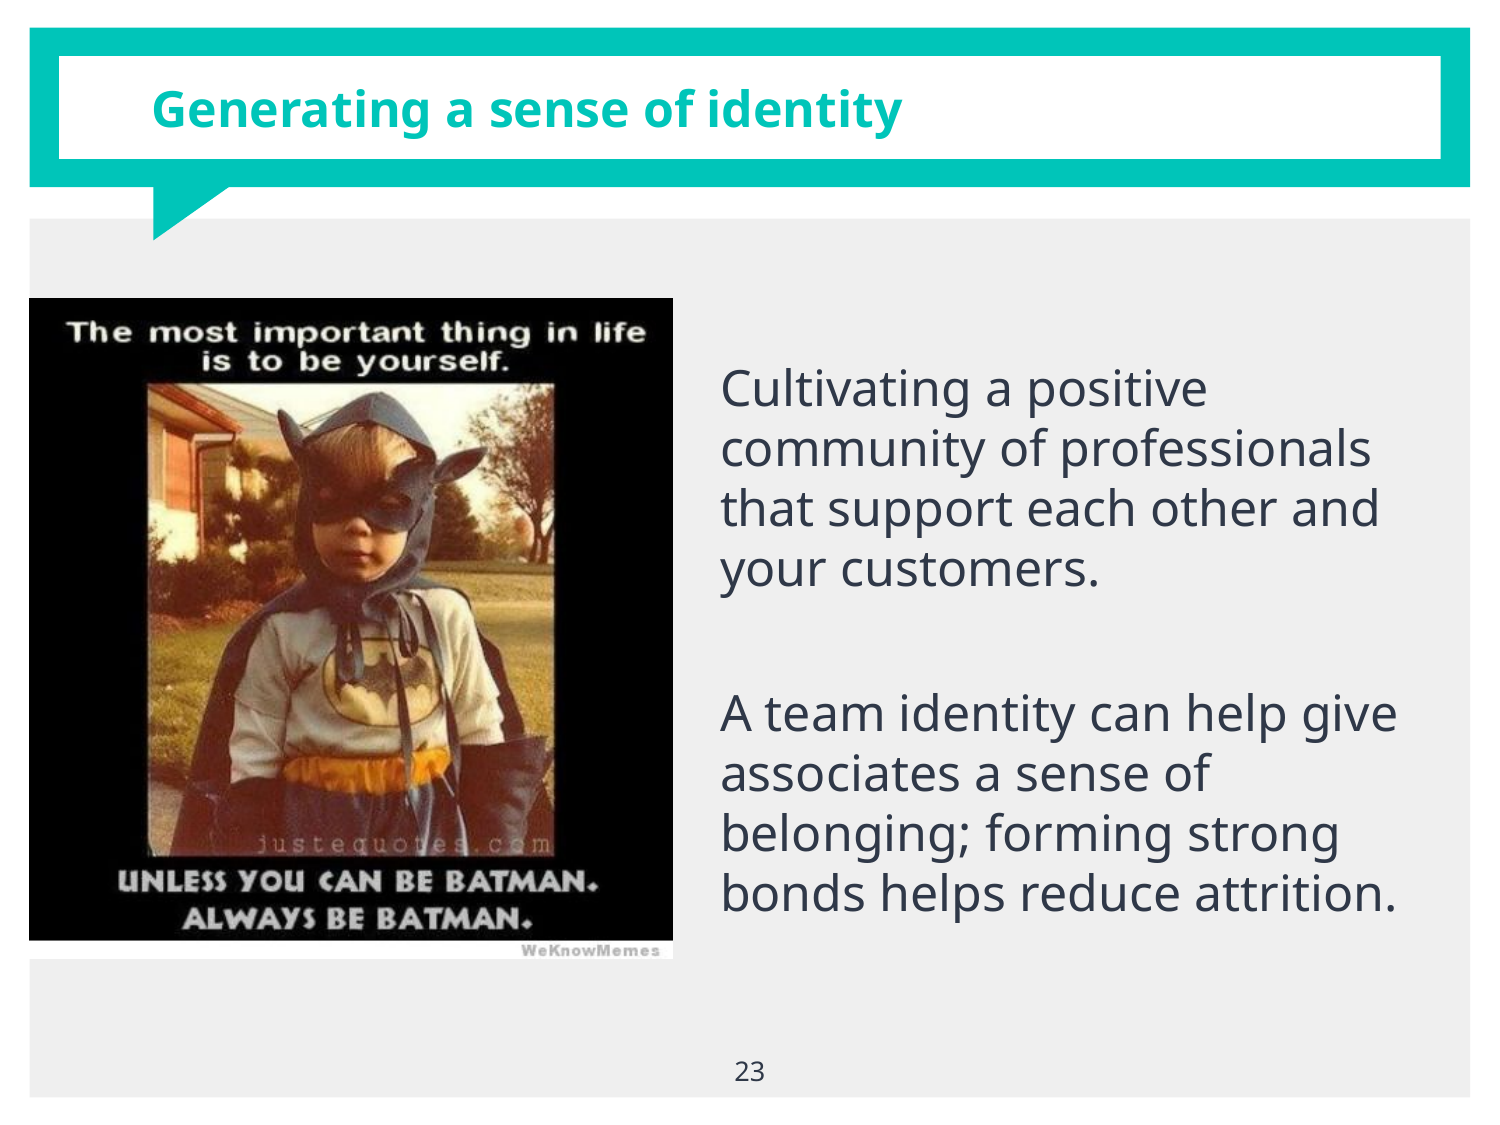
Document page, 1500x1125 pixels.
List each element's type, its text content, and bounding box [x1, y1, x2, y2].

title Generating a sense of identity [136, 27, 1441, 188]
picture [28, 298, 673, 960]
list Cultivating a positive community of professionals that support each other and your customers. A team identity can help give associates a sense of belonging; forming strong bonds helps reduce attrition. [705, 341, 1463, 1028]
slide_number ‹#› [705, 1038, 795, 1125]
